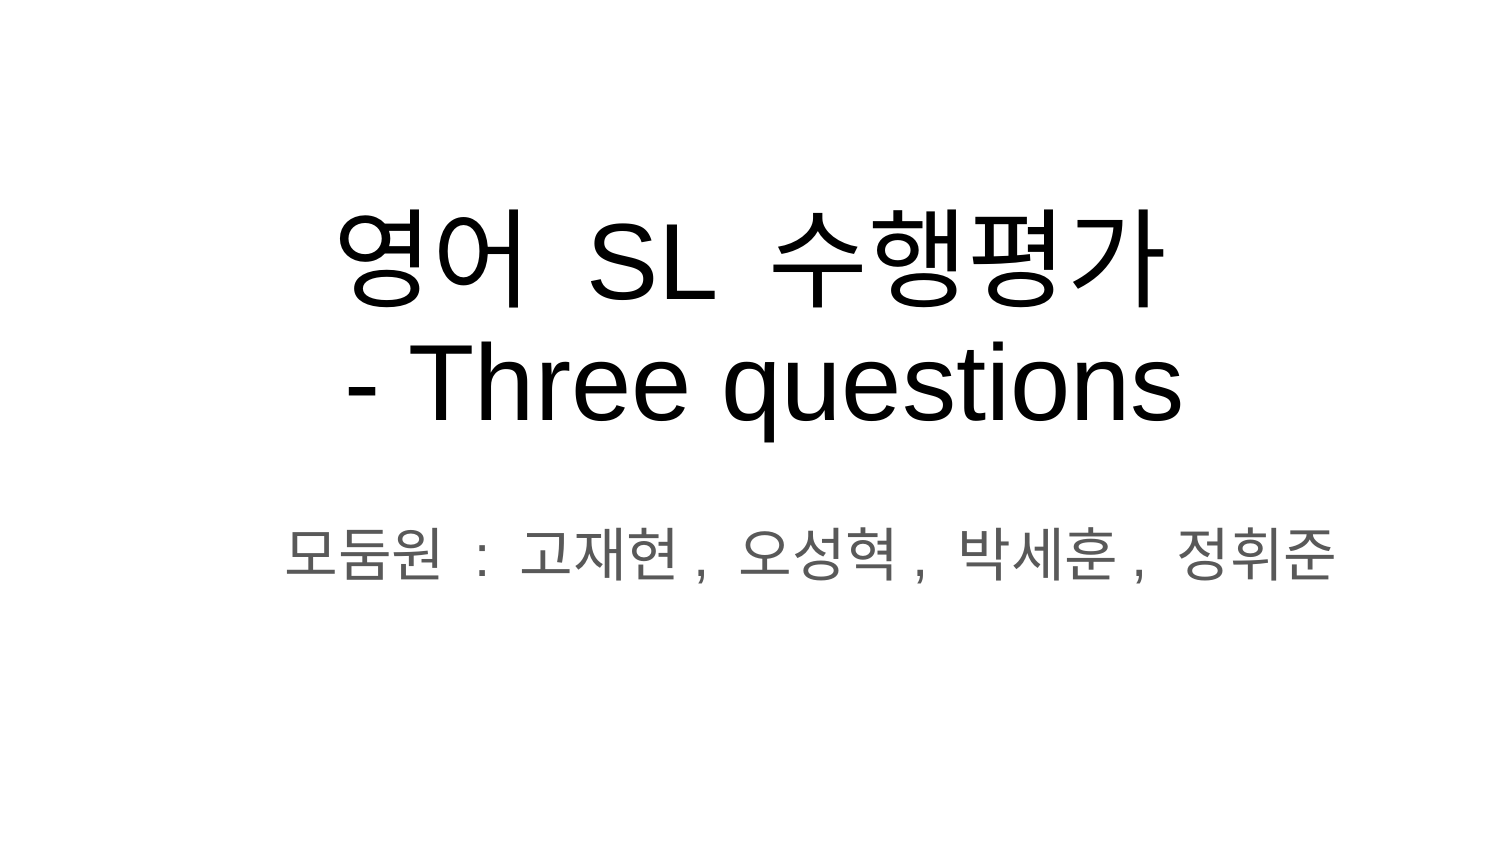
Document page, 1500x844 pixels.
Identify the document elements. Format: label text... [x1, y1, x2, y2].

subtitle 모둠원 : 고재현, 오성혁, 박세훈, 정휘준 [269, 508, 1500, 639]
title 영어 SL 수행평가 - Three questions [51, 122, 1449, 459]
